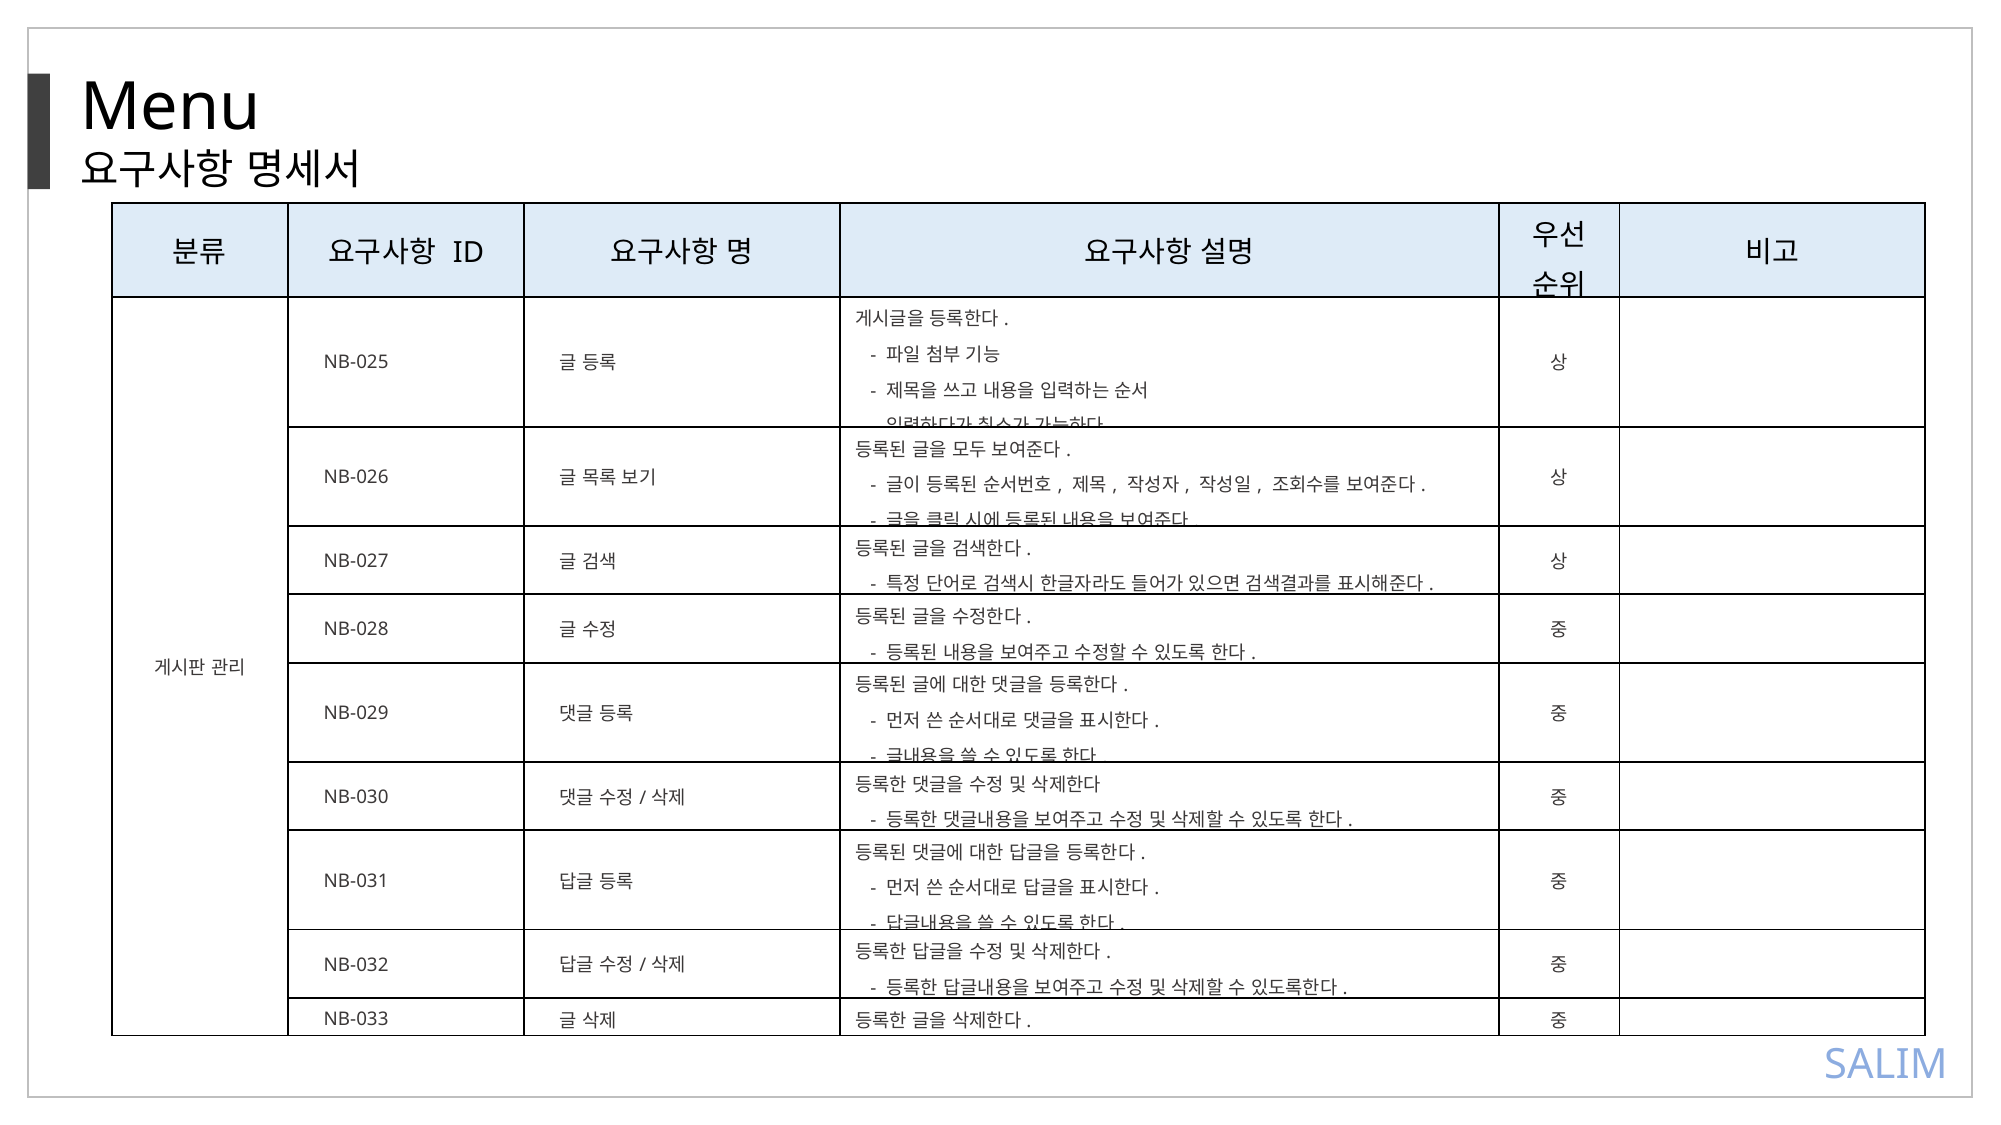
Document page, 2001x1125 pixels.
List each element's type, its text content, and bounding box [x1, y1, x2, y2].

table_cell NB-027 [289, 527, 523, 593]
table_header 우선 순위 [1500, 204, 1619, 296]
table_cell 댓글 수정/삭제 [525, 763, 839, 829]
table_cell 게시글을 등록한다. - 파일 첨부 기능 - 제목을 쓰고 내용을 입력하는 순서 - 입력하다가 취소가 가능하다. [841, 298, 1498, 426]
table_cell 중 [1500, 930, 1619, 997]
table_cell 중 [1500, 664, 1619, 761]
table_cell 글 검색 [525, 527, 839, 593]
table_cell NB-031 [289, 831, 523, 929]
table_cell 글 수정 [525, 595, 839, 662]
table_cell 중 [1500, 595, 1619, 662]
table_cell [1620, 527, 1924, 593]
table_cell 등록한 답글을 수정 및 삭제한다. - 등록한 답글내용을 보여주고 수정 및 삭제할 수 있도록한다. [841, 930, 1498, 997]
table_cell [1620, 595, 1924, 662]
table_cell NB-033 [289, 999, 523, 1035]
table_cell 등록된 글에 대한 댓글을 등록한다. - 먼저 쓴 순서대로 댓글을 표시한다. - 글내용을 쓸 수 있도록 한다. [841, 664, 1498, 761]
text_box SALIM [1800, 1029, 1972, 1095]
table_cell 등록된 글을 모두 보여준다. - 글이 등록된 순서번호, 제목, 작성자, 작성일, 조회수를 보여준다. - 글을 클릭 시에 등록된 내용을 보여준다. [841, 428, 1498, 525]
table_header 요구사항 설명 [841, 204, 1498, 296]
table_cell NB-032 [289, 930, 523, 997]
table_cell 상 [1500, 527, 1619, 593]
text_box [27, 27, 1973, 1098]
table_cell 게시판 관리 [113, 298, 287, 1035]
table_cell [1620, 763, 1924, 829]
table_cell NB-028 [289, 595, 523, 662]
table_cell 글 삭제 [525, 999, 839, 1035]
table_cell 답글 등록 [525, 831, 839, 929]
table_header 요구사항 명 [525, 204, 839, 296]
table_cell [1620, 831, 1924, 929]
text_box Menu 요구사항 명세서 [65, 55, 863, 201]
table_header 비고 [1620, 204, 1924, 296]
table_cell 상 [1500, 298, 1619, 426]
table_cell [1620, 999, 1924, 1035]
table_cell NB-029 [289, 664, 523, 761]
table_cell 등록된 글을 수정한다. - 등록된 내용을 보여주고 수정할 수 있도록 한다. [841, 595, 1498, 662]
table_cell 답글 수정/삭제 [525, 930, 839, 997]
table_header 요구사항 ID [289, 204, 523, 296]
table_cell 등록한 글을 삭제한다. [841, 999, 1498, 1035]
table_cell 중 [1500, 999, 1619, 1035]
table_cell NB-025 [289, 298, 523, 426]
table_cell 등록한 댓글을 수정 및 삭제한다 - 등록한 댓글내용을 보여주고 수정 및 삭제할 수 있도록 한다. [841, 763, 1498, 829]
table_cell 중 [1500, 763, 1619, 829]
table_cell NB-026 [289, 428, 523, 525]
table_cell [1620, 428, 1924, 525]
table_cell 상 [1500, 428, 1619, 525]
text_box [27, 73, 51, 190]
table_cell 등록된 글을 검색한다. - 특정 단어로 검색시 한글자라도 들어가 있으면 검색결과를 표시해준다. [841, 527, 1498, 593]
table_cell 중 [1500, 831, 1619, 929]
table_cell [1620, 298, 1924, 426]
table_cell 글 등록 [525, 298, 839, 426]
table_cell 등록된 댓글에 대한 답글을 등록한다. - 먼저 쓴 순서대로 답글을 표시한다. - 답글내용을 쓸 수 있도록 한다. [841, 831, 1498, 929]
table_cell 댓글 등록 [525, 664, 839, 761]
table_cell 글 목록 보기 [525, 428, 839, 525]
table_cell [1620, 664, 1924, 761]
table_cell NB-030 [289, 763, 523, 829]
table_cell [1620, 930, 1924, 997]
table_header 분류 [113, 204, 287, 296]
